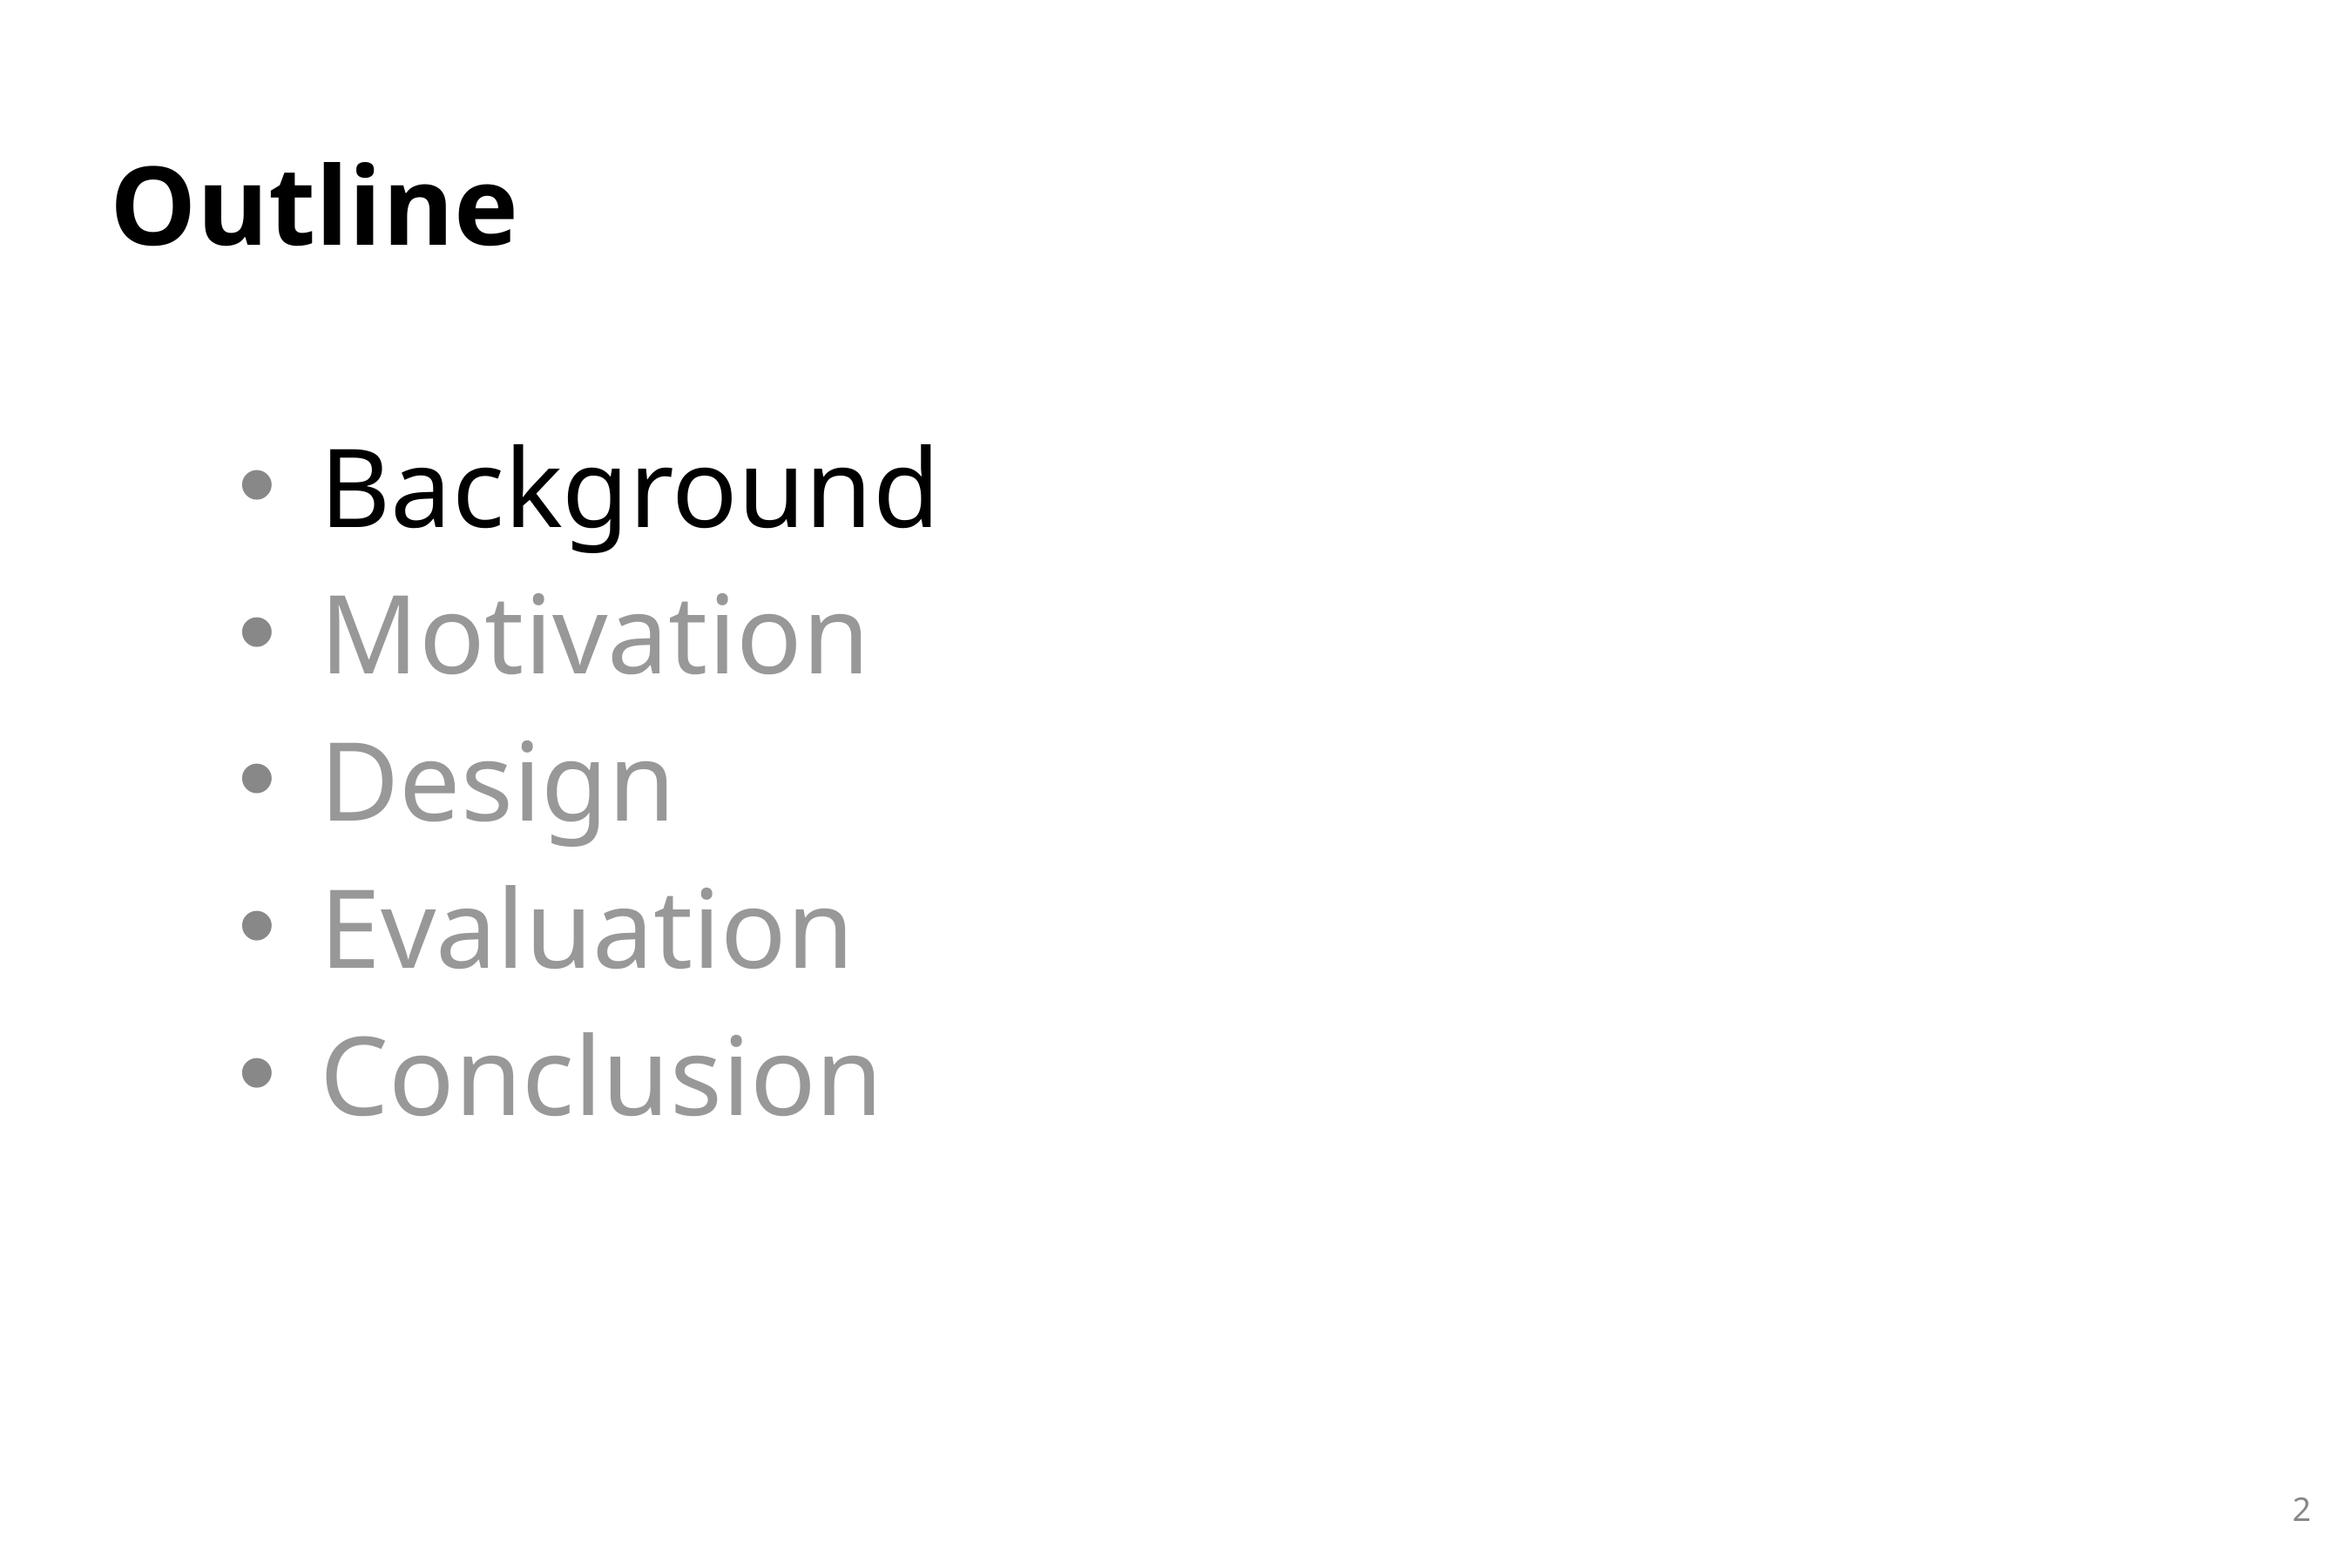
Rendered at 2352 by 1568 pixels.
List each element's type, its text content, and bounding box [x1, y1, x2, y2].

list Background Motivation Design Evaluation Conclusion [198, 410, 1845, 1158]
slide_number 2 [2263, 1484, 2319, 1539]
text_box Outline [104, 77, 2167, 242]
